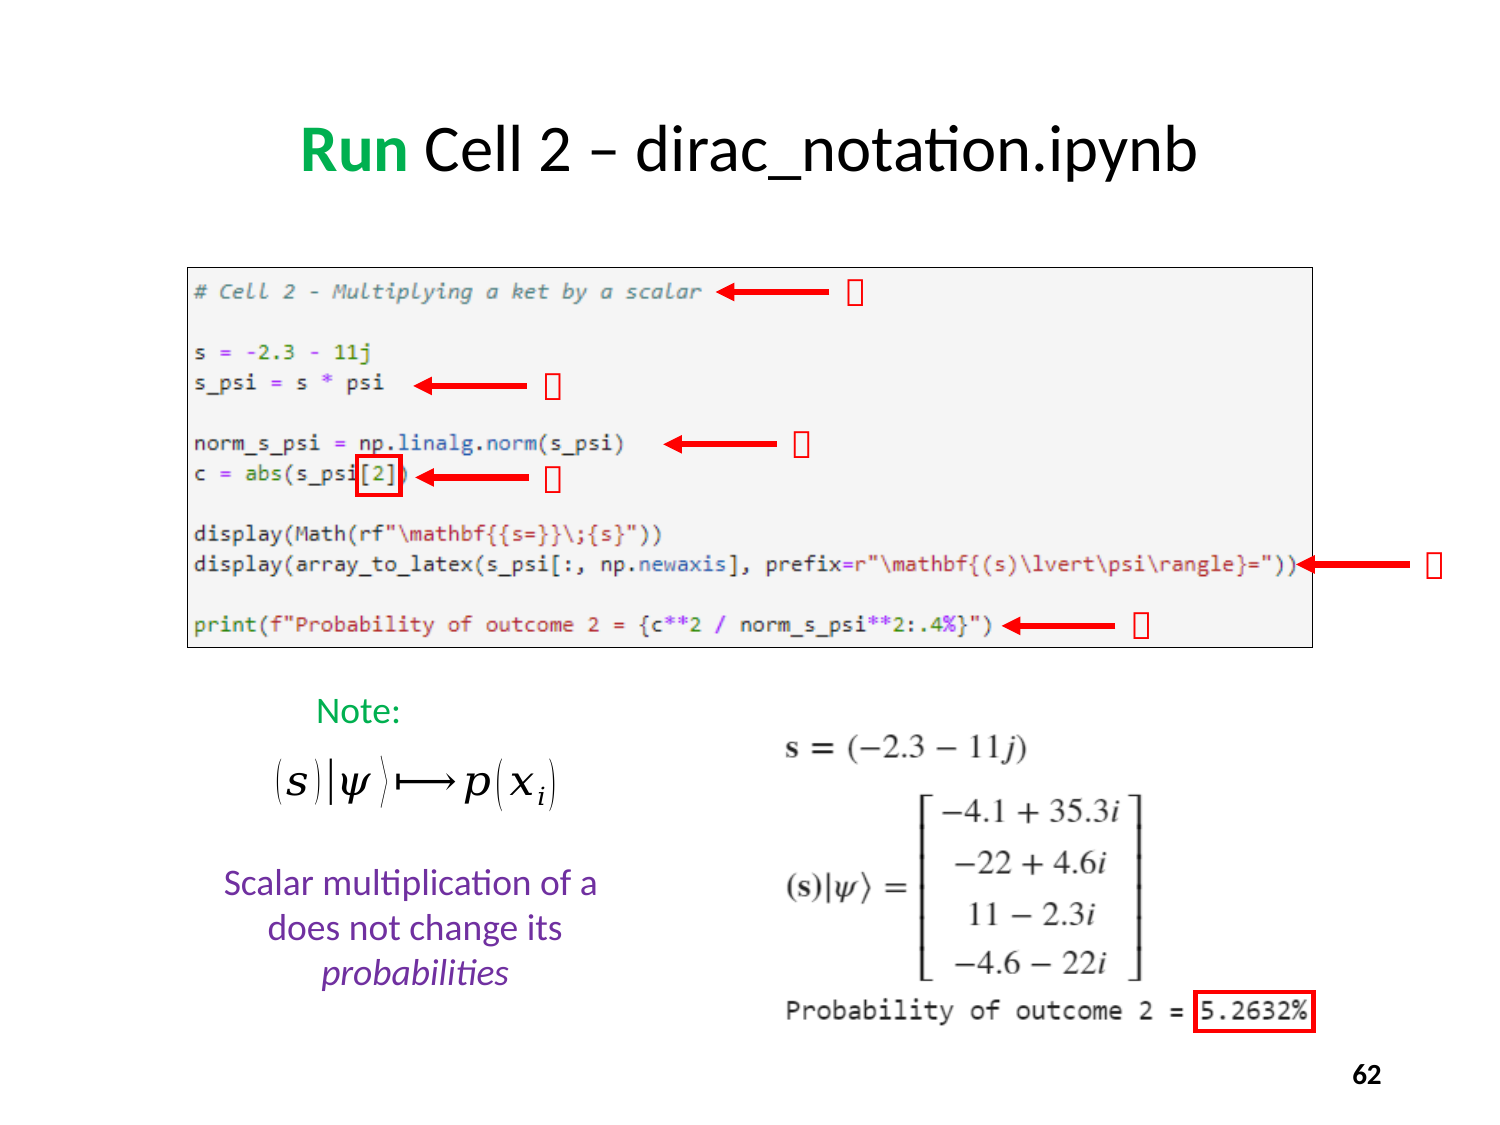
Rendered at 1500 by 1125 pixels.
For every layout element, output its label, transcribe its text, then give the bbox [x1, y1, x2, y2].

picture [187, 267, 1313, 648]
slide_number 62 [1059, 1042, 1397, 1103]
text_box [1295, 534, 1472, 596]
title Run Cell 2 – dirac_notation.ipynb [103, 59, 1397, 241]
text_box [1001, 594, 1179, 656]
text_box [415, 448, 590, 510]
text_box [663, 413, 839, 475]
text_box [170, 753, 661, 1003]
picture [772, 709, 1327, 1037]
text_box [715, 261, 893, 323]
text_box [413, 355, 590, 417]
